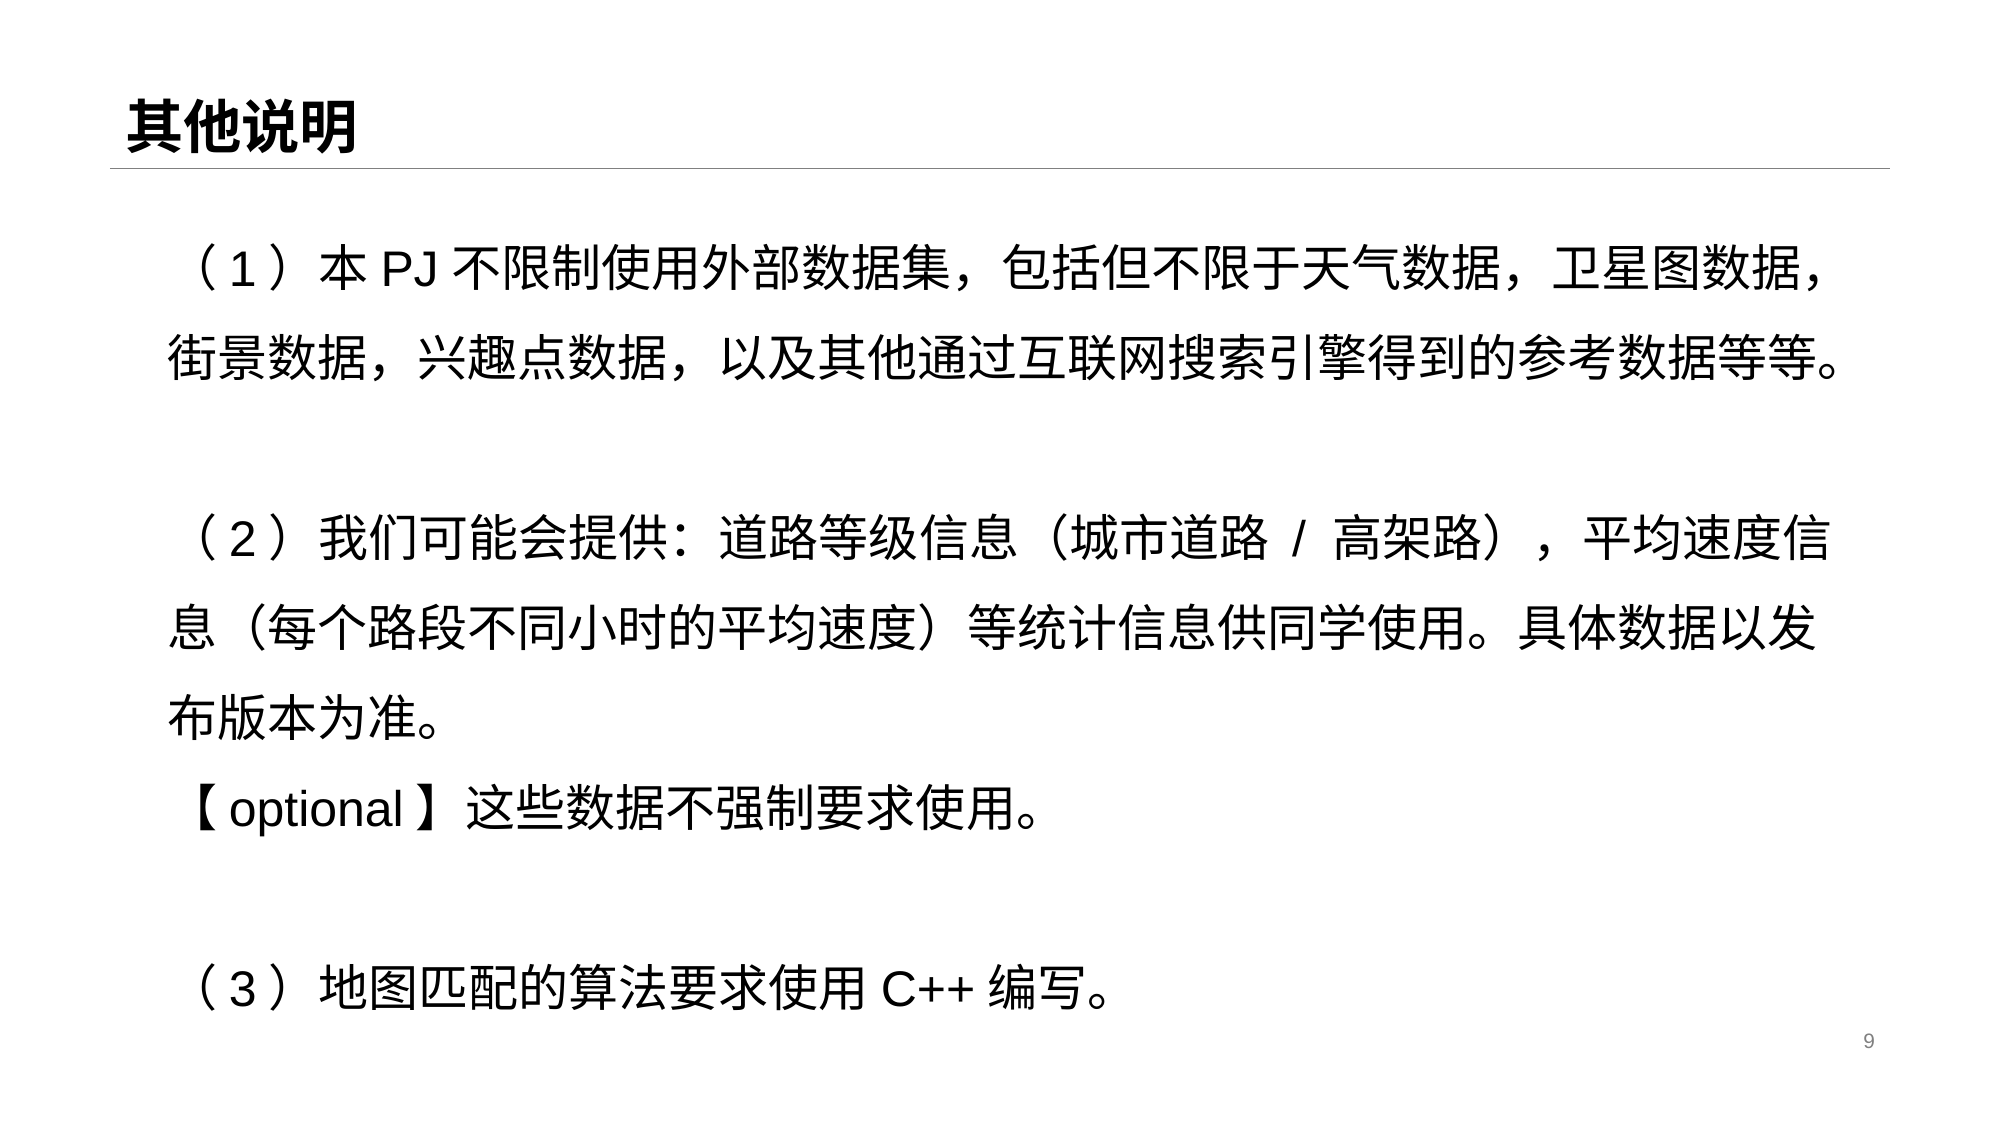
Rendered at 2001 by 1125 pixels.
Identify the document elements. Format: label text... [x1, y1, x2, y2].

title 其他说明 [109, 0, 1890, 169]
slide_number 9 [1412, 1023, 1890, 1058]
text_box （1）本PJ不限制使用外部数据集，包括但不限于天气数据，卫星图数据，街景数据，兴趣点数据，以及其他通过互联网搜索引擎得到的参考数据等等。 （2）我们可能会提供：道路等级信息（城市道路 / 高架路），平均速度信息（每个路段不同小时的平均速度）等统计信息供同学使用。具体数据以发布版本为准。 【optional】这些数据不强制要求使用。 （3）地图匹配的算法要求使用C++编写。 [152, 199, 1848, 1024]
